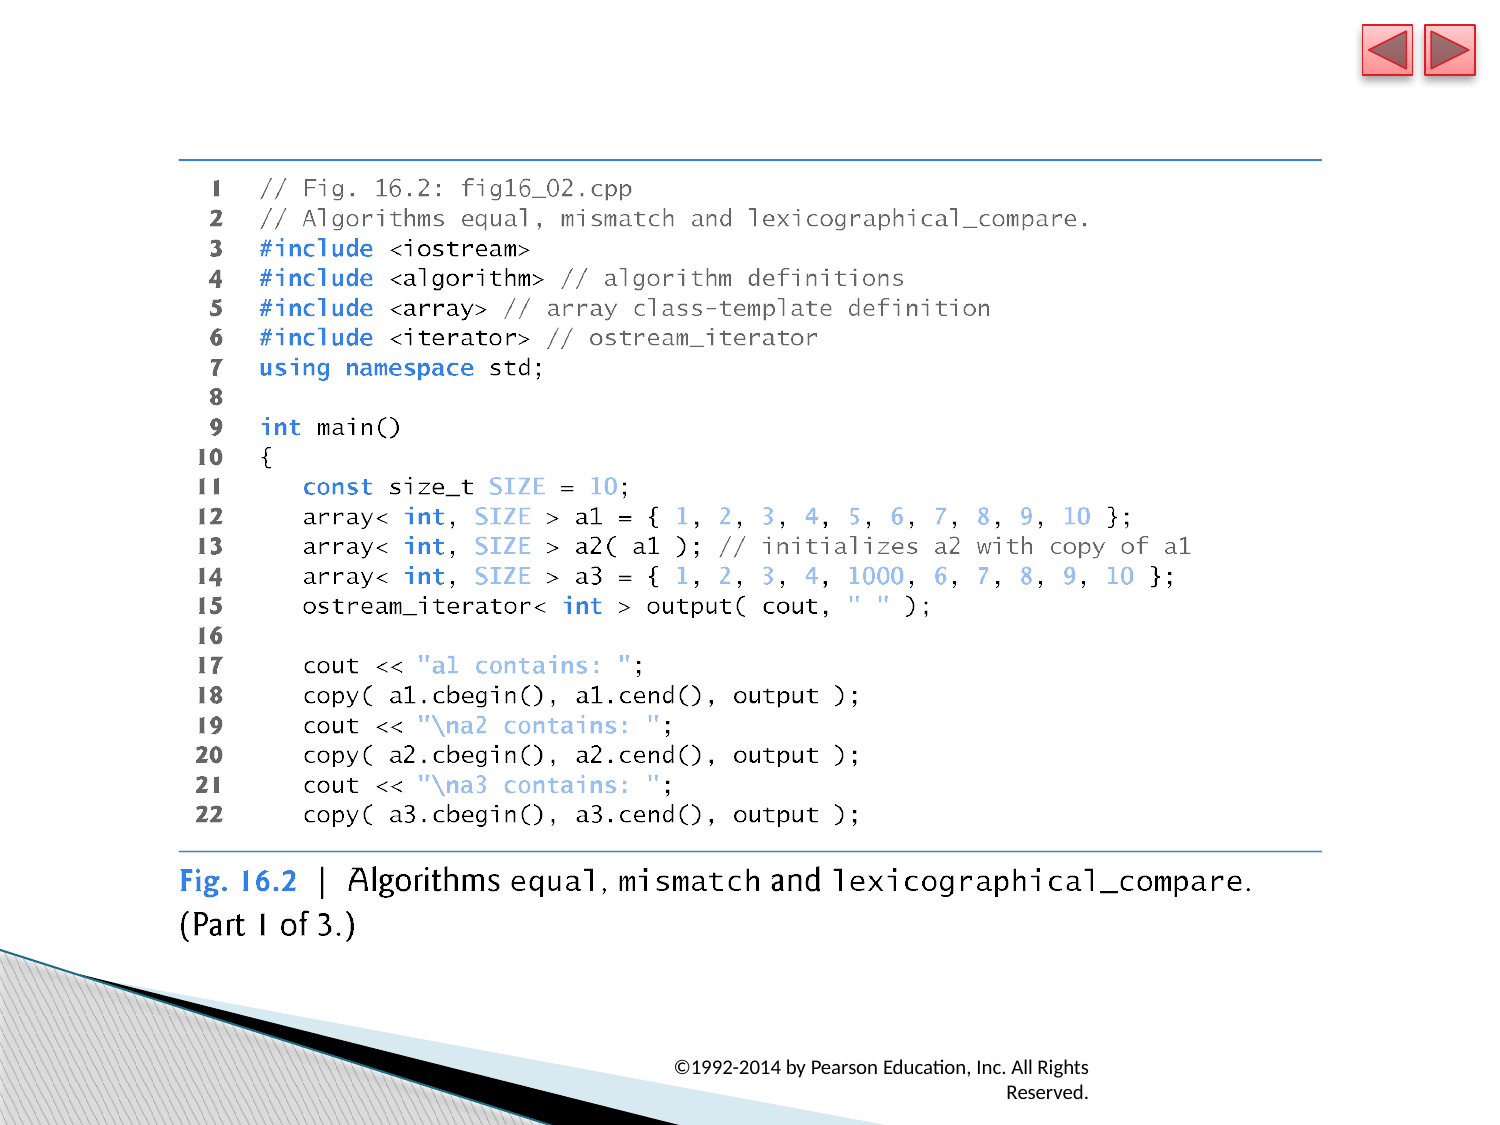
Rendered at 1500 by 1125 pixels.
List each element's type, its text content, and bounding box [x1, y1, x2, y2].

footer ©1992-2014 by Pearson Education, Inc. All Rights Reserved. [650, 1051, 1105, 1112]
picture [0, 106, 1500, 1018]
